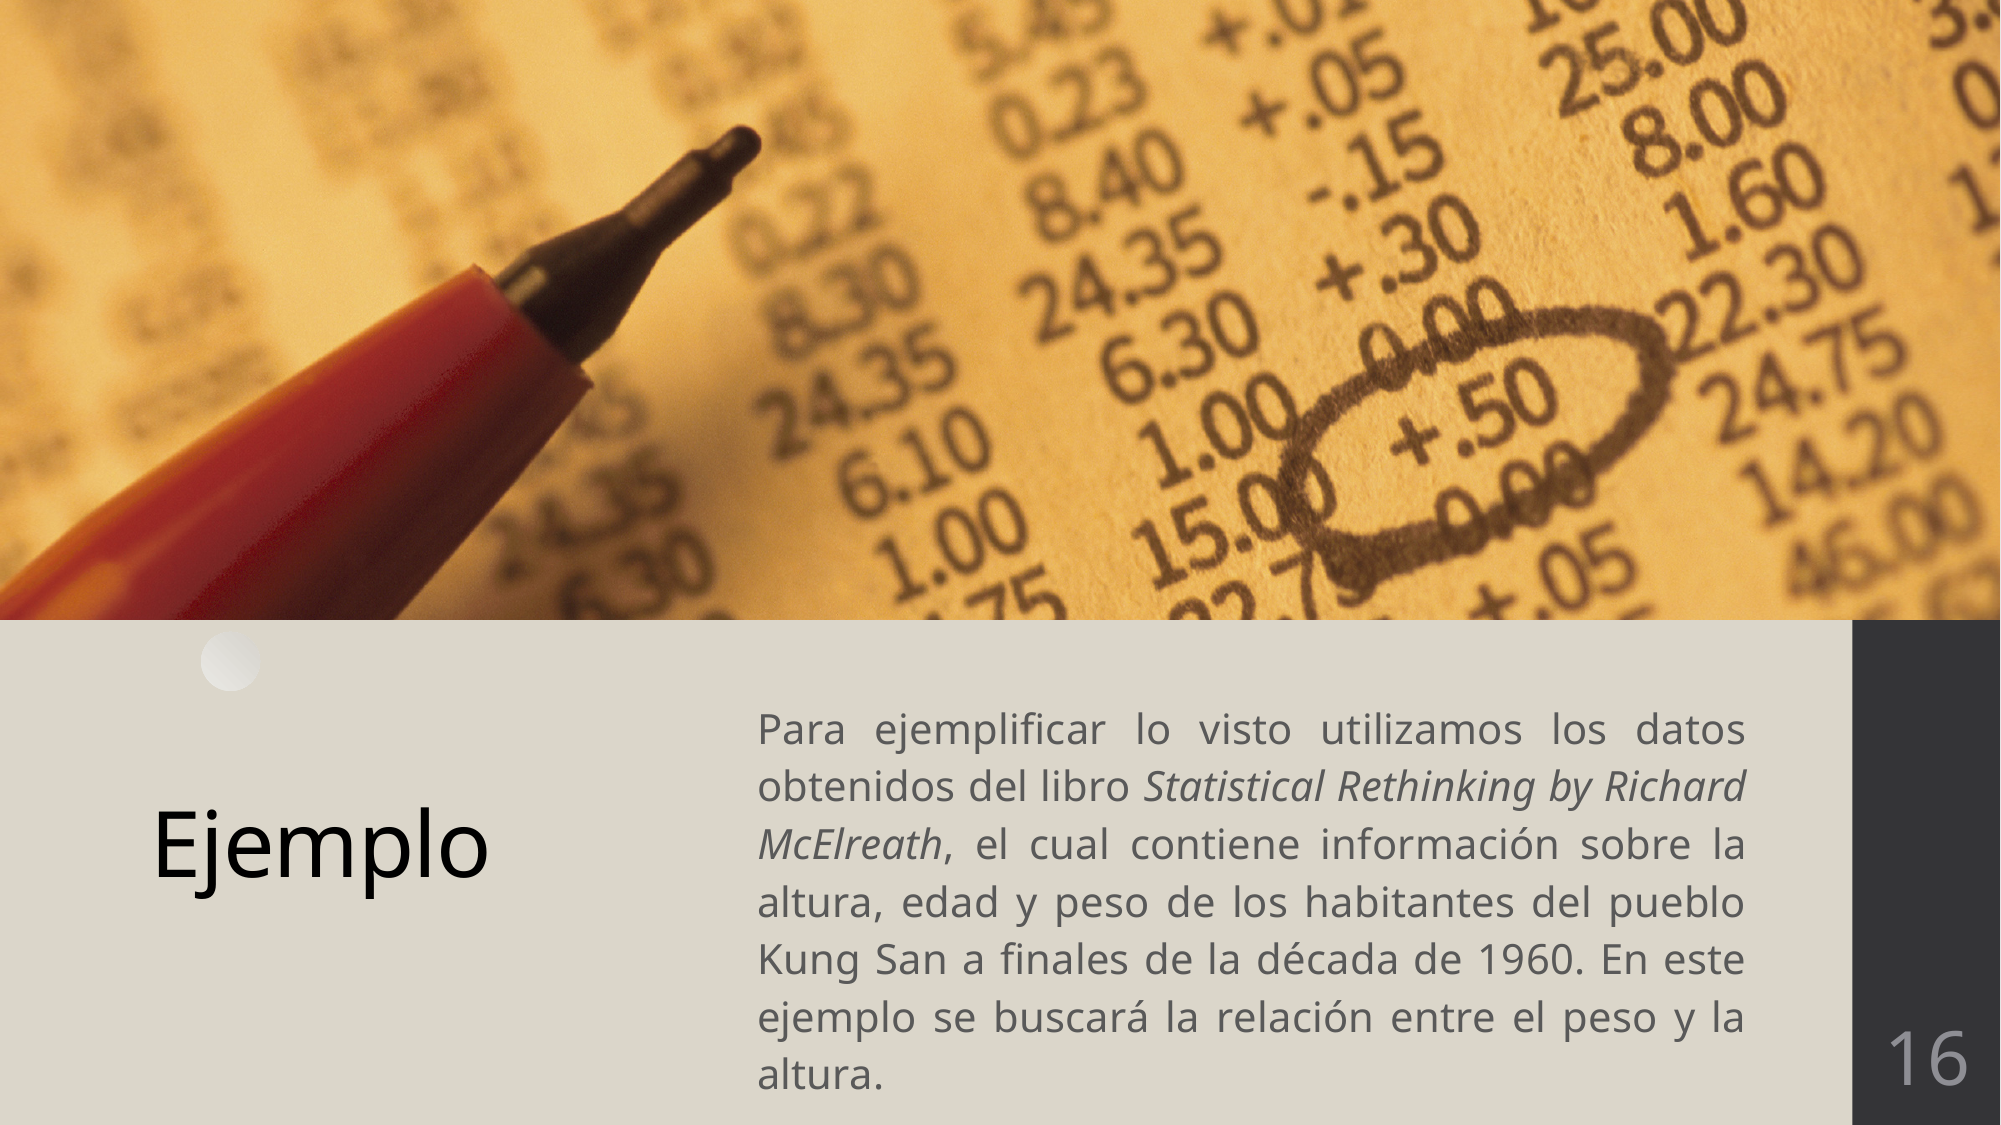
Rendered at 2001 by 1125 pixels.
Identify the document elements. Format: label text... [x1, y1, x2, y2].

title Ejemplo [135, 790, 874, 1047]
slide_number 16 [1852, 1012, 2000, 1110]
picture [0, 0, 2000, 620]
list Para ejemplificar lo visto utilizamos los datos obtenidos del libro Statistical Rethinking by Richard McElreath, el cual contiene información sobre la altura, edad y peso de los habitantes del pueblo Kung San a finales de la década de 1960. En este ejemplo se buscará la relación entre el peso y la altura. [742, 687, 1763, 945]
